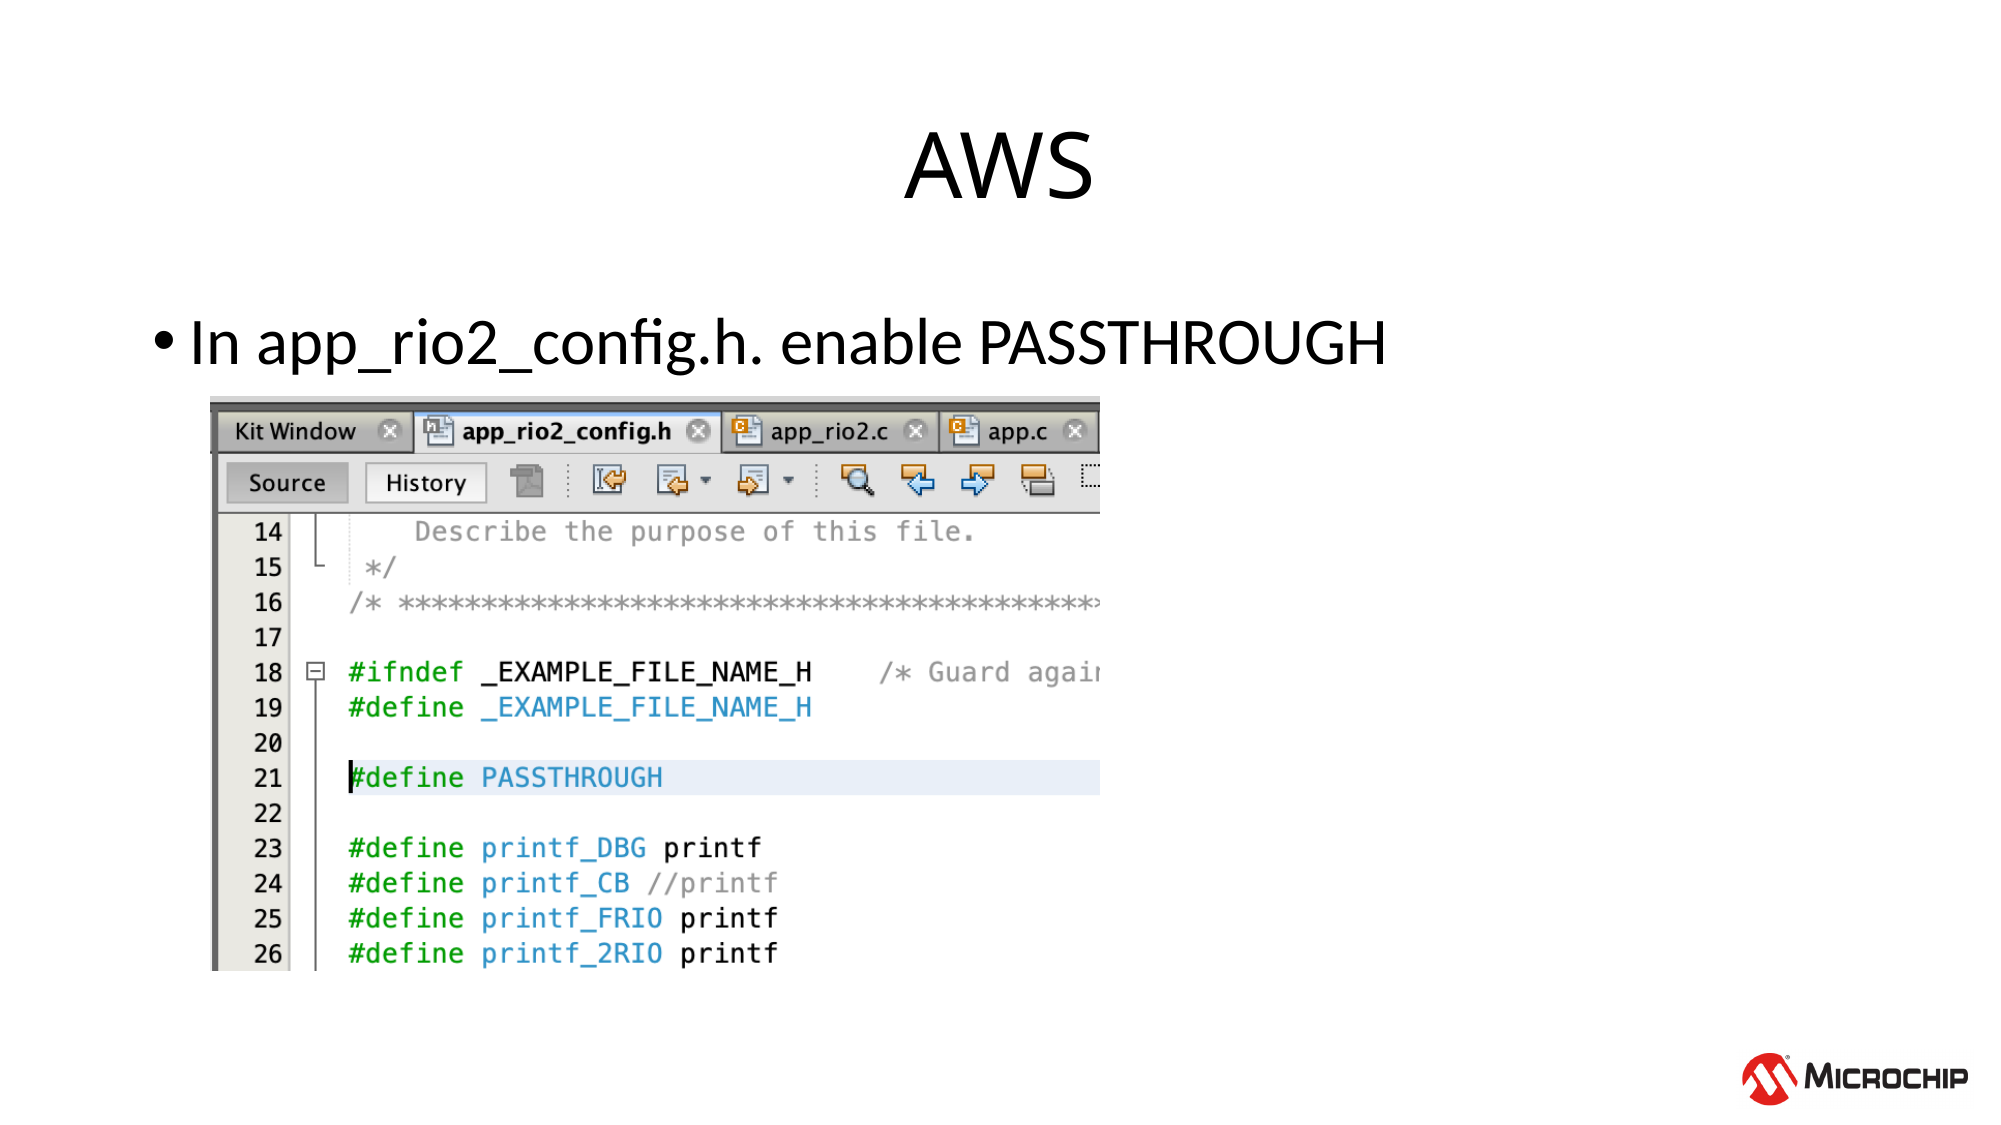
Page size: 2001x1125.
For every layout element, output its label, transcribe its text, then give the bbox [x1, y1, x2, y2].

list In app_rio2_config.h. enable PASSTHROUGH [137, 299, 1863, 1014]
picture [1736, 1049, 1974, 1109]
picture [209, 396, 1100, 971]
title AWS [137, 59, 1863, 278]
